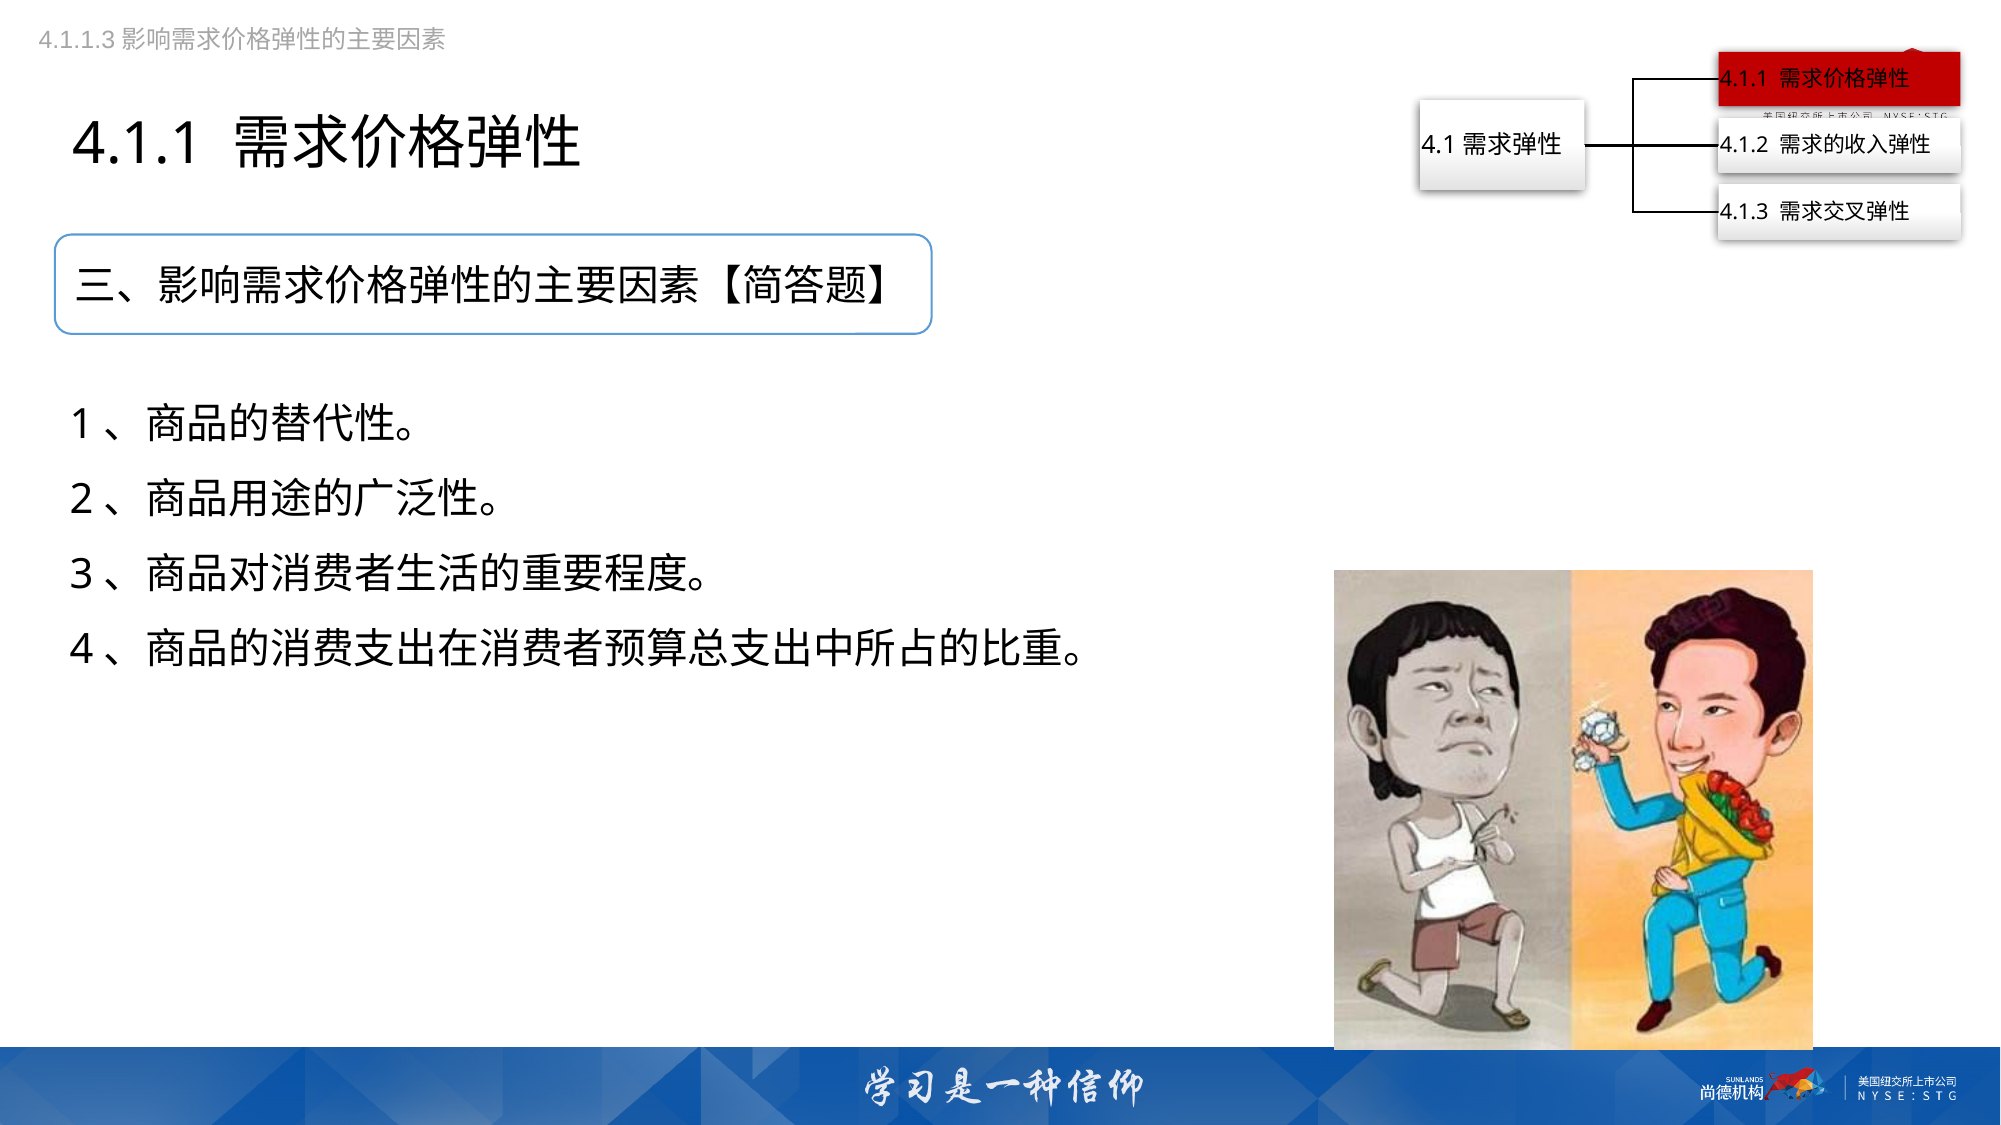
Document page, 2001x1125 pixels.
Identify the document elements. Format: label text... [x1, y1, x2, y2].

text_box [1405, 16, 2000, 275]
text_box 4.1.1.3影响需求价格弹性的主要因素 [23, 16, 462, 61]
picture [0, 570, 2001, 1125]
text_box 4.1.1 需求价格弹性 [54, 95, 837, 184]
text_box 三、影响需求价格弹性的主要因素【简答题】 [53, 233, 933, 335]
text_box 1、商品的替代性。 2、商品用途的广泛性。 3、商品对消费者生活的重要程度。 4、商品的消费支出在消费者预算总支出中所占的比重。 [54, 364, 1964, 680]
